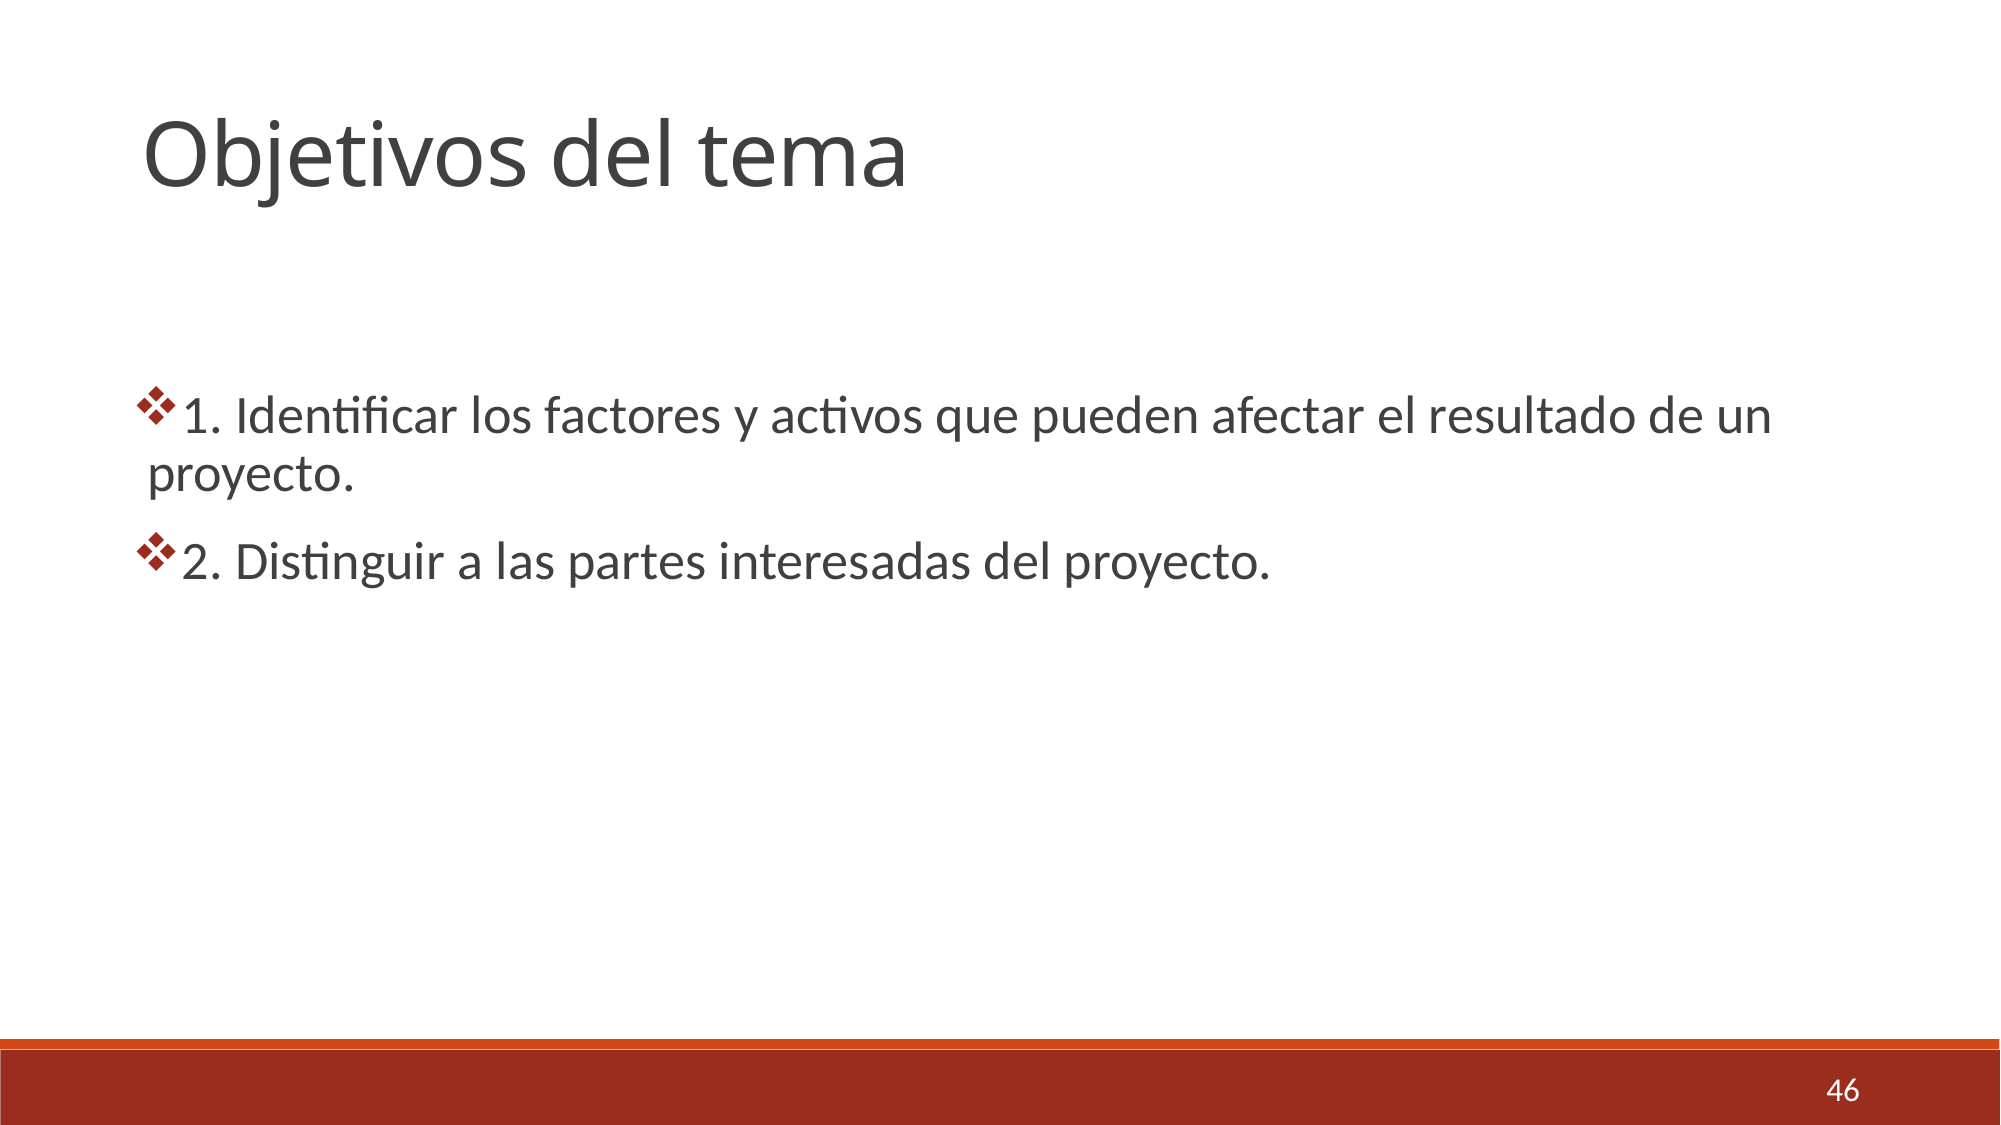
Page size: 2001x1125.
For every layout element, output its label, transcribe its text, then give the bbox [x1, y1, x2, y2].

text_box 1. Identificar los factores y activos que pueden afectar el resultado de un proyecto. 2. Distinguir a las partes interesadas del proyecto. [117, 378, 1937, 1045]
text_box Objetivos del tema [126, 106, 1885, 268]
slide_number 46 [126, 1061, 1875, 1115]
